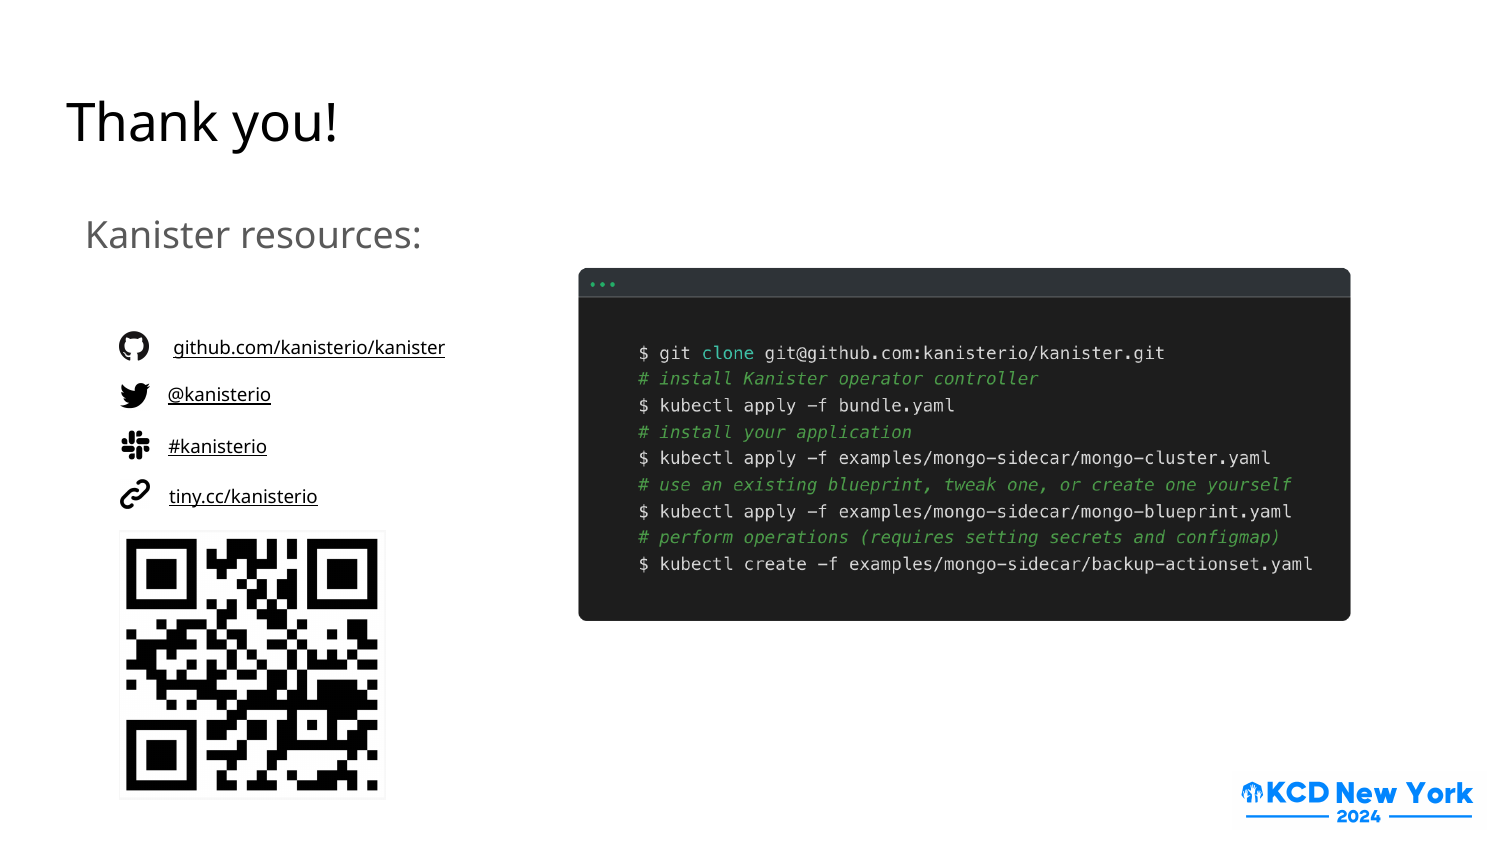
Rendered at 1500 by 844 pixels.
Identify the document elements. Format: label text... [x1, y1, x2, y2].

picture [118, 529, 387, 800]
picture [1232, 771, 1487, 830]
picture [577, 266, 1352, 622]
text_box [118, 328, 471, 516]
list Kanister resources: [51, 189, 750, 750]
title Thank you! [51, 72, 1449, 167]
